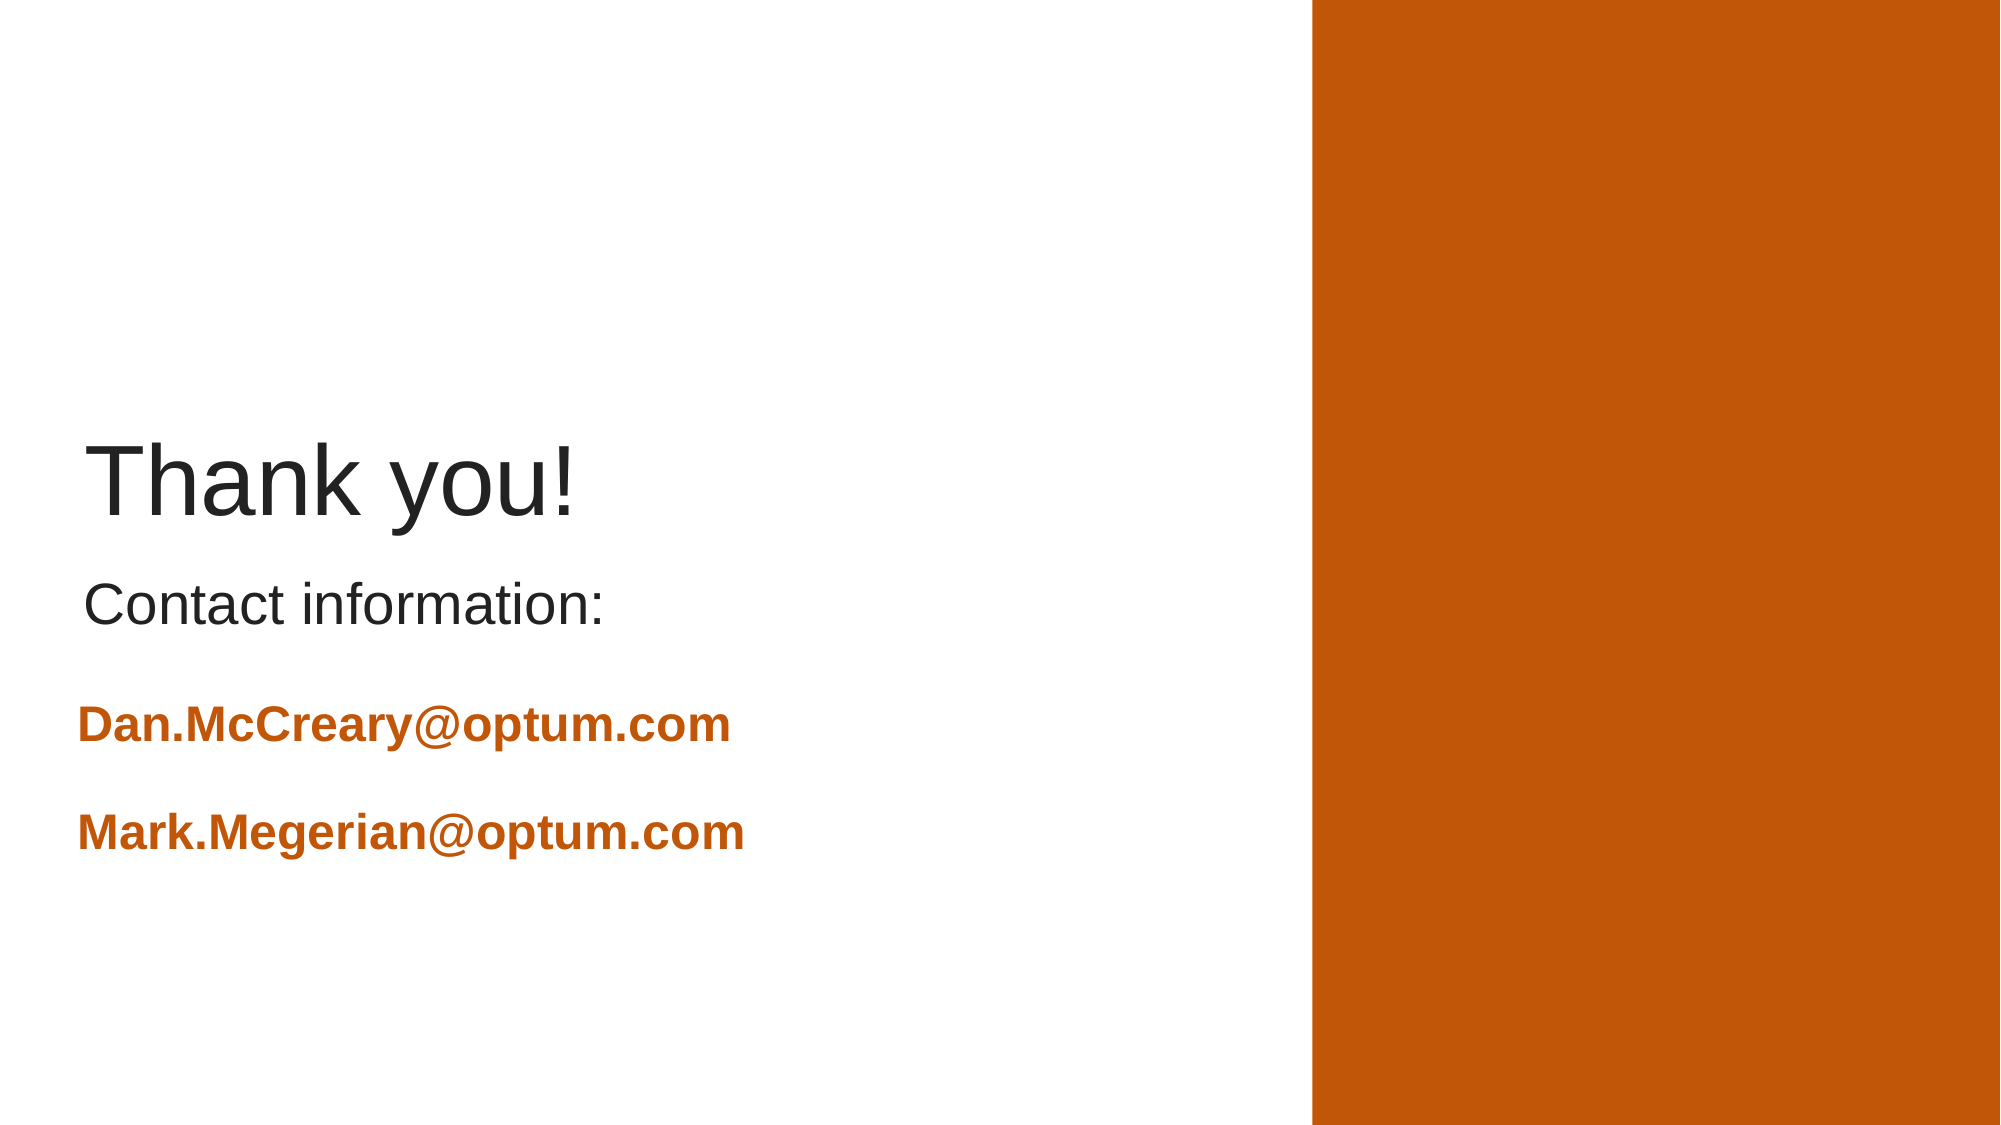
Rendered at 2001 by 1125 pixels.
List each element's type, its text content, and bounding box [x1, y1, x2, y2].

title Dan.McCreary@optum.com Mark.Megerian@optum.com [77, 697, 1256, 861]
